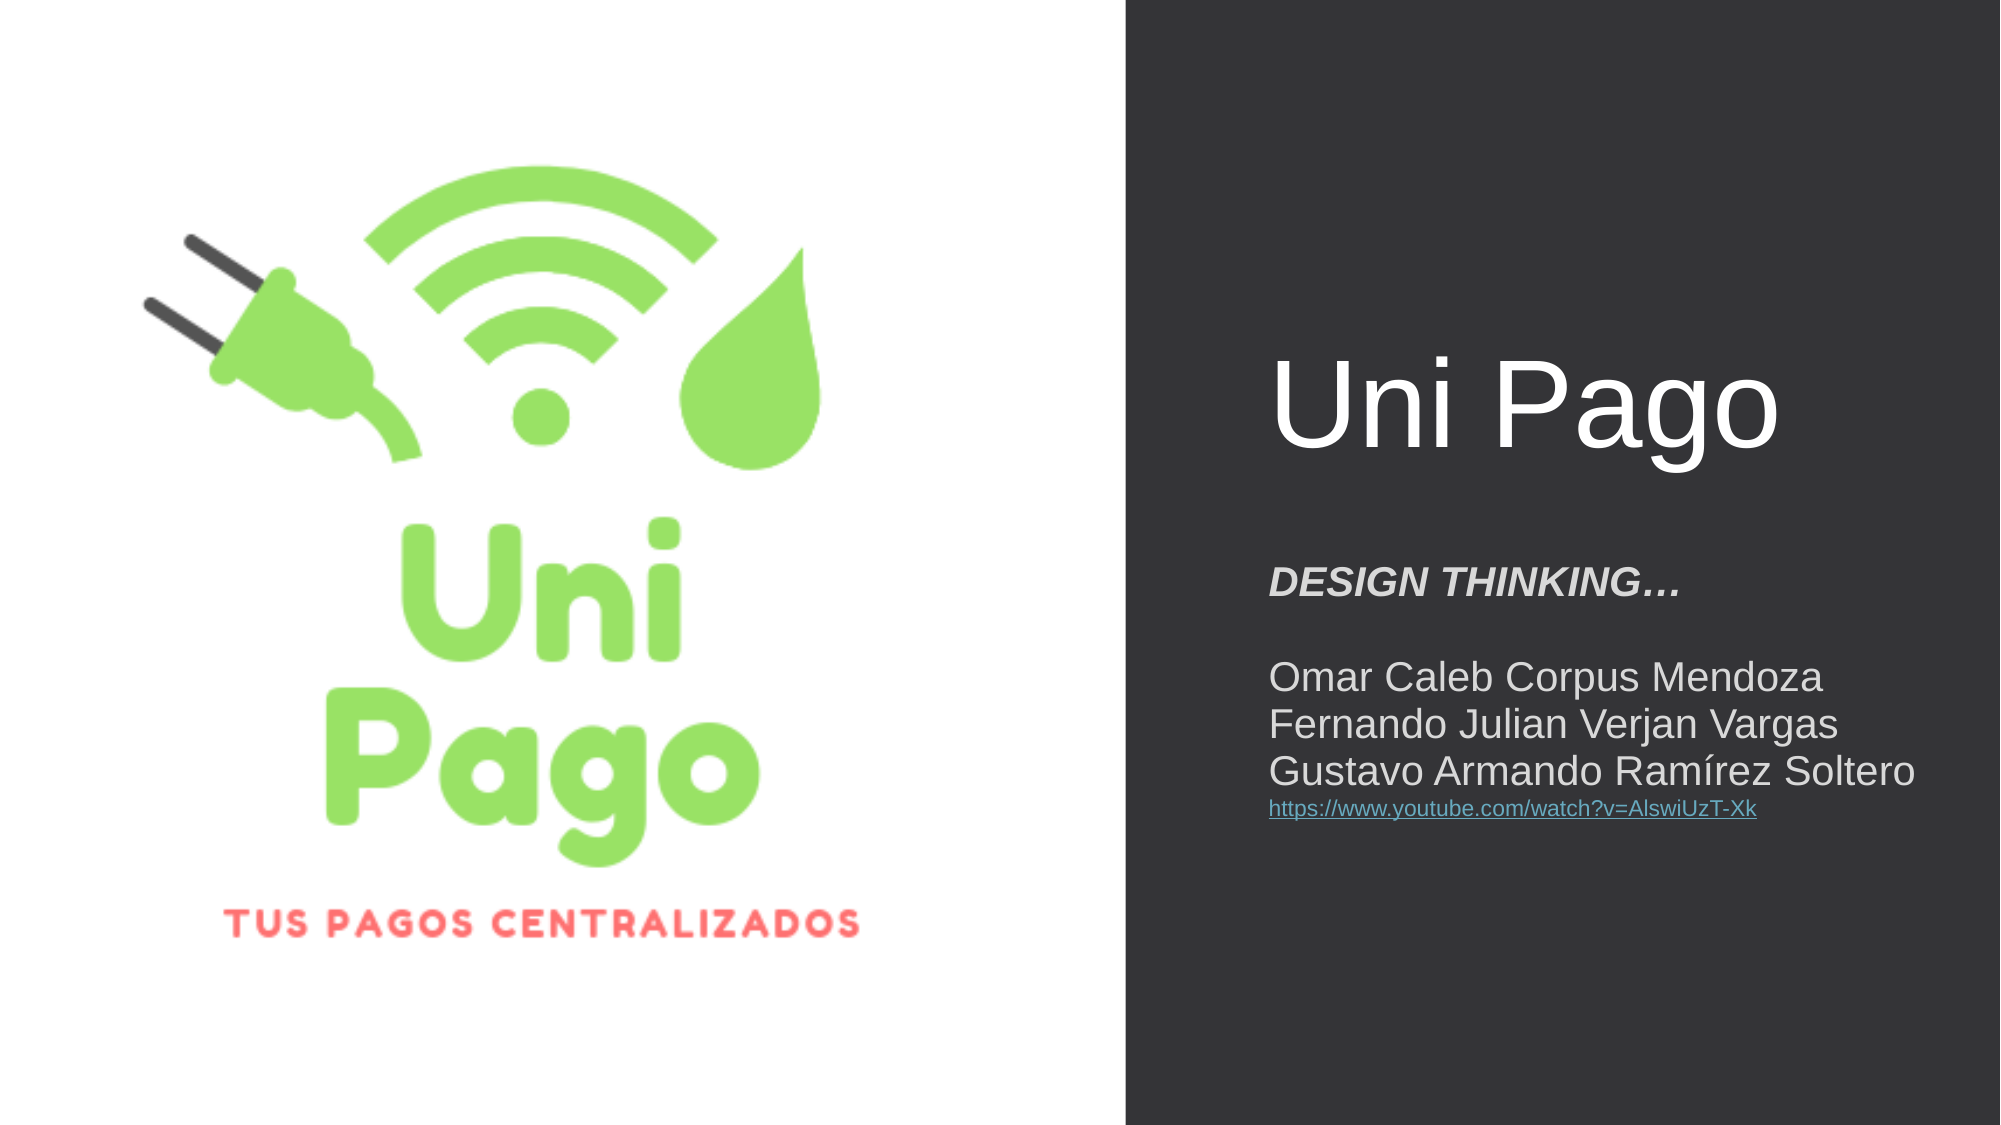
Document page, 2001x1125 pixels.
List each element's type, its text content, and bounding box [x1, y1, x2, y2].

subtitle DESIGN THINKING… Omar Caleb Corpus Mendoza Fernando Julian Verjan Vargas Gustavo Armando Ramírez Soltero https://www.youtube.com/watch?v=AlswiUzT-Xk [1253, 550, 1957, 828]
title Uni Pago [1253, 226, 1836, 481]
picture [0, 0, 1126, 1125]
